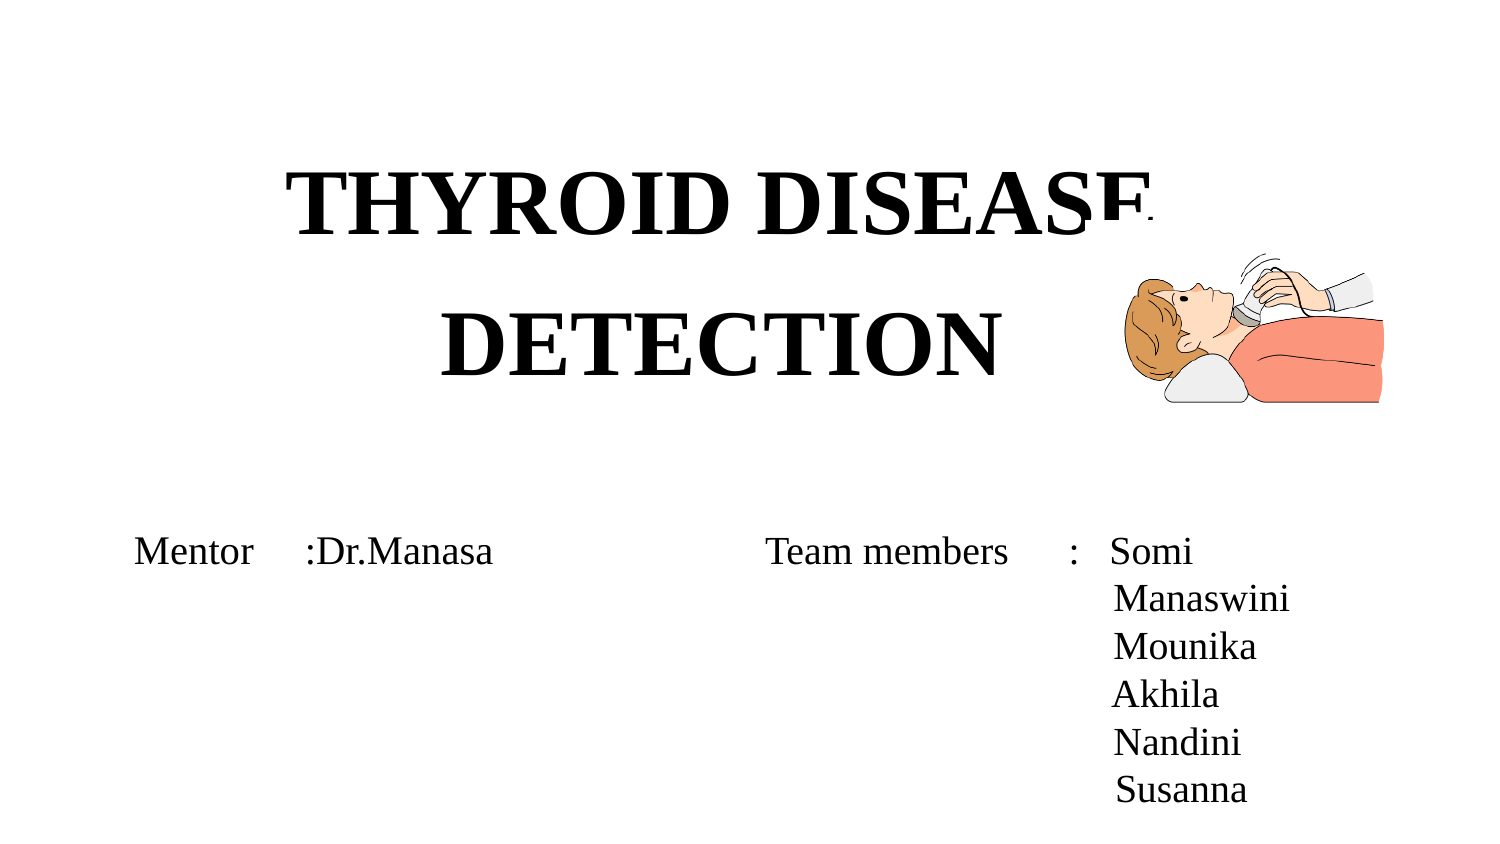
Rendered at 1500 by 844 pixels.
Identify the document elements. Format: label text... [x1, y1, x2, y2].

text_box Team members : Somi Manaswini Mounika Akhila Nandini Susanna [749, 509, 1467, 824]
subtitle Mentor :Dr.Manasa [118, 509, 551, 736]
picture [1084, 220, 1422, 448]
title THYROID DISEASE DETECTION [23, 95, 1421, 411]
